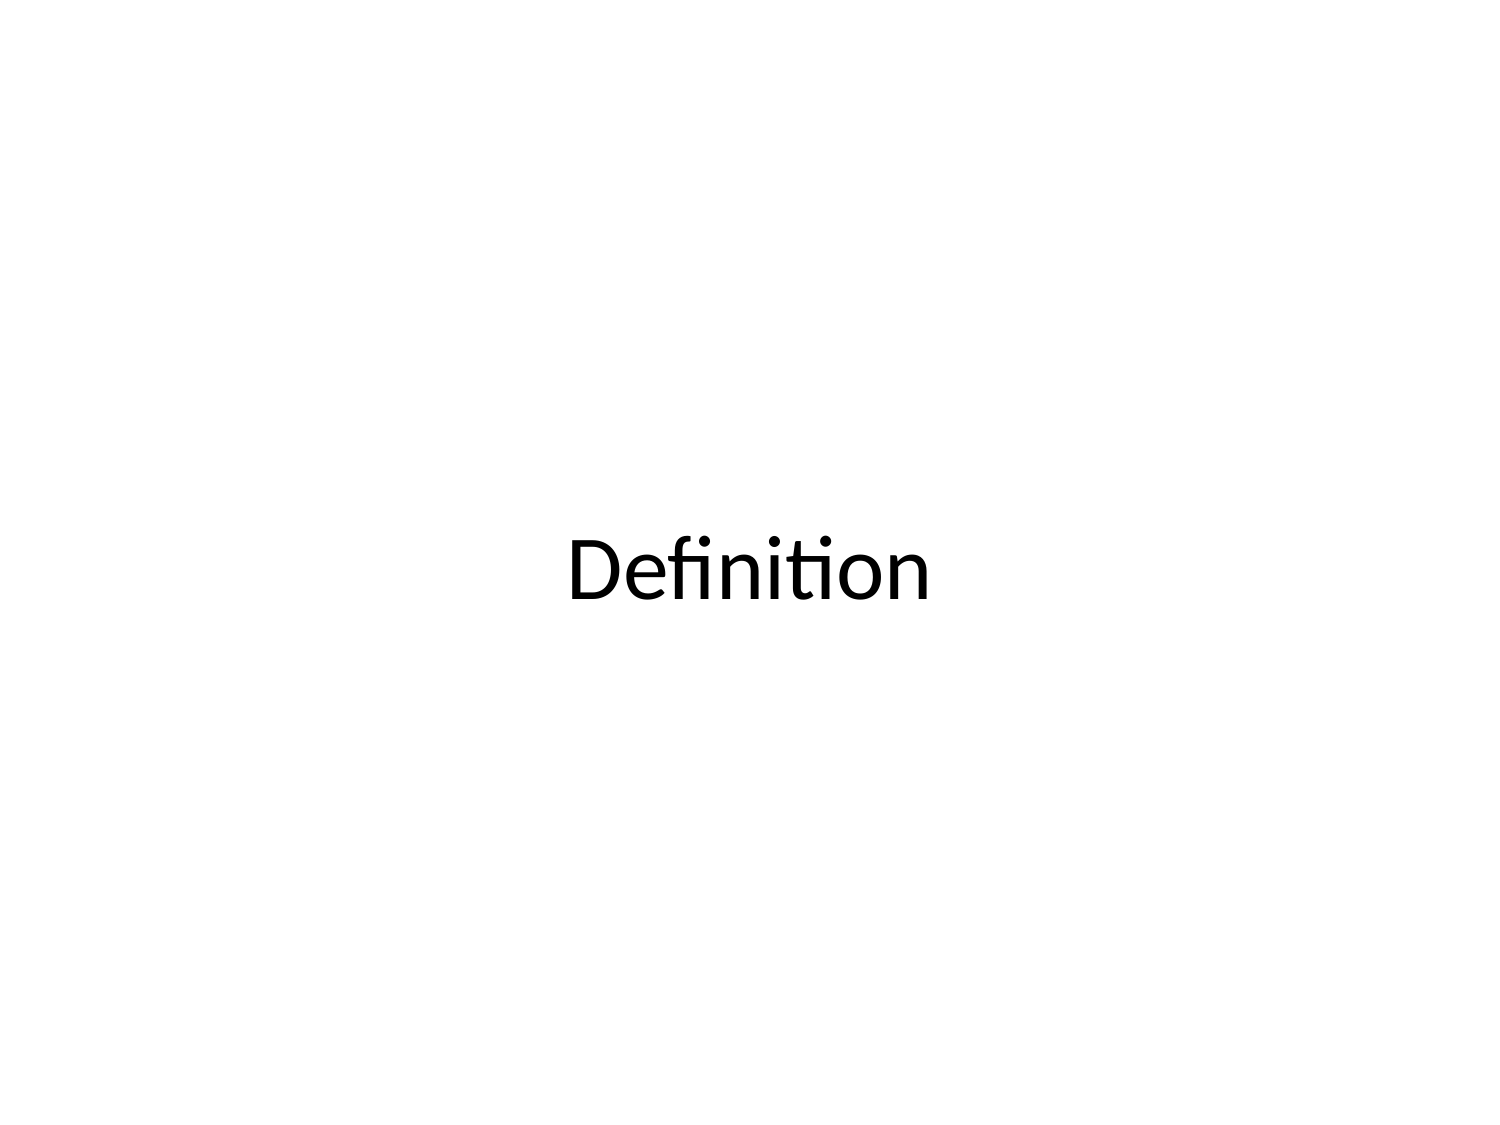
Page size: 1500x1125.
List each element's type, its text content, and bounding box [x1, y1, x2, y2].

title Definition [75, 0, 1425, 1125]
